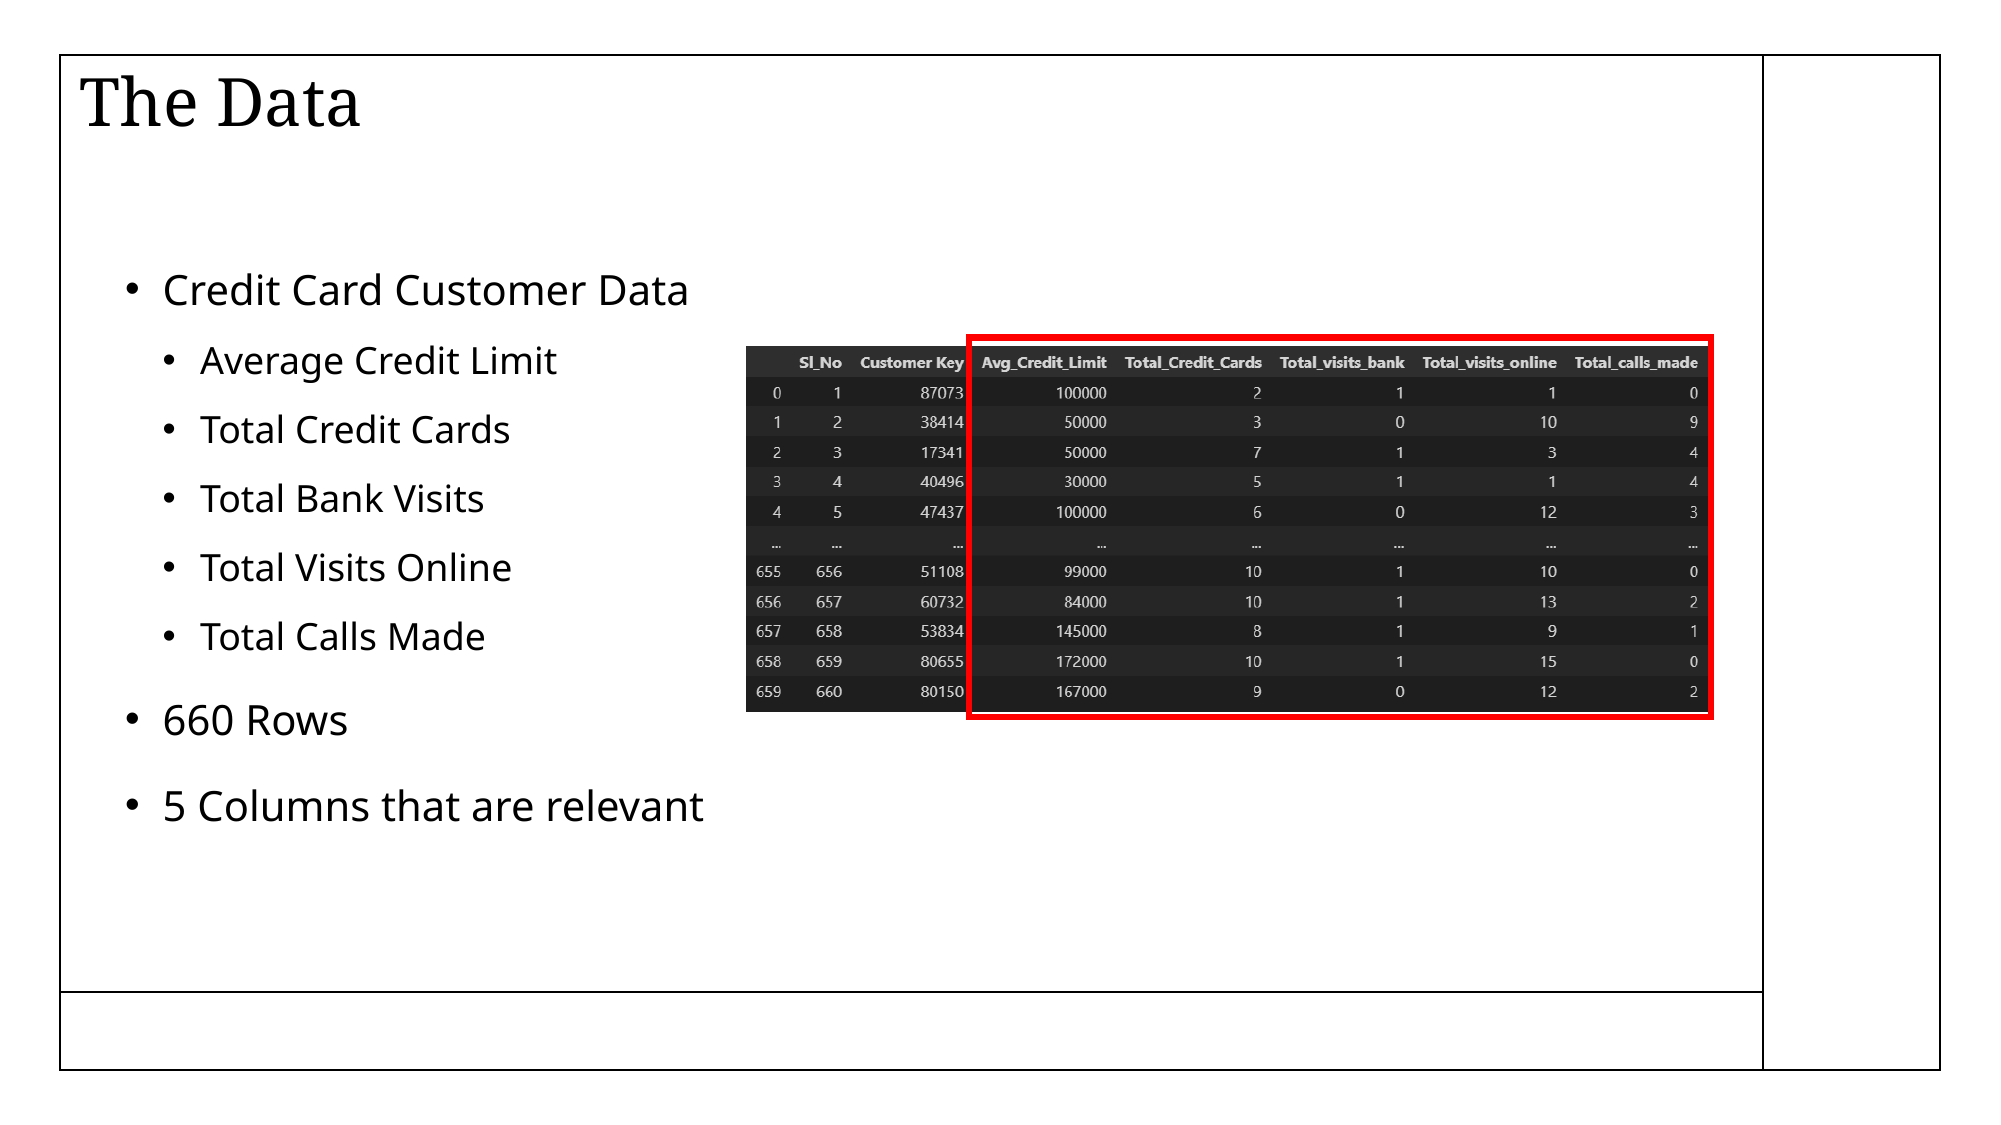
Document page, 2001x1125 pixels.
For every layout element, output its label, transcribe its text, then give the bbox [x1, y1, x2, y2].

text_box [968, 712, 1712, 718]
text_box The Data [65, 61, 1617, 146]
text_box Credit Card Customer Data Average Credit Limit Total Credit Cards Total Bank Visits Total Visits Online Total Calls Made 660 Rows 5 Columns that are relevant [110, 241, 850, 852]
picture [746, 346, 1712, 712]
text_box [968, 336, 1712, 346]
